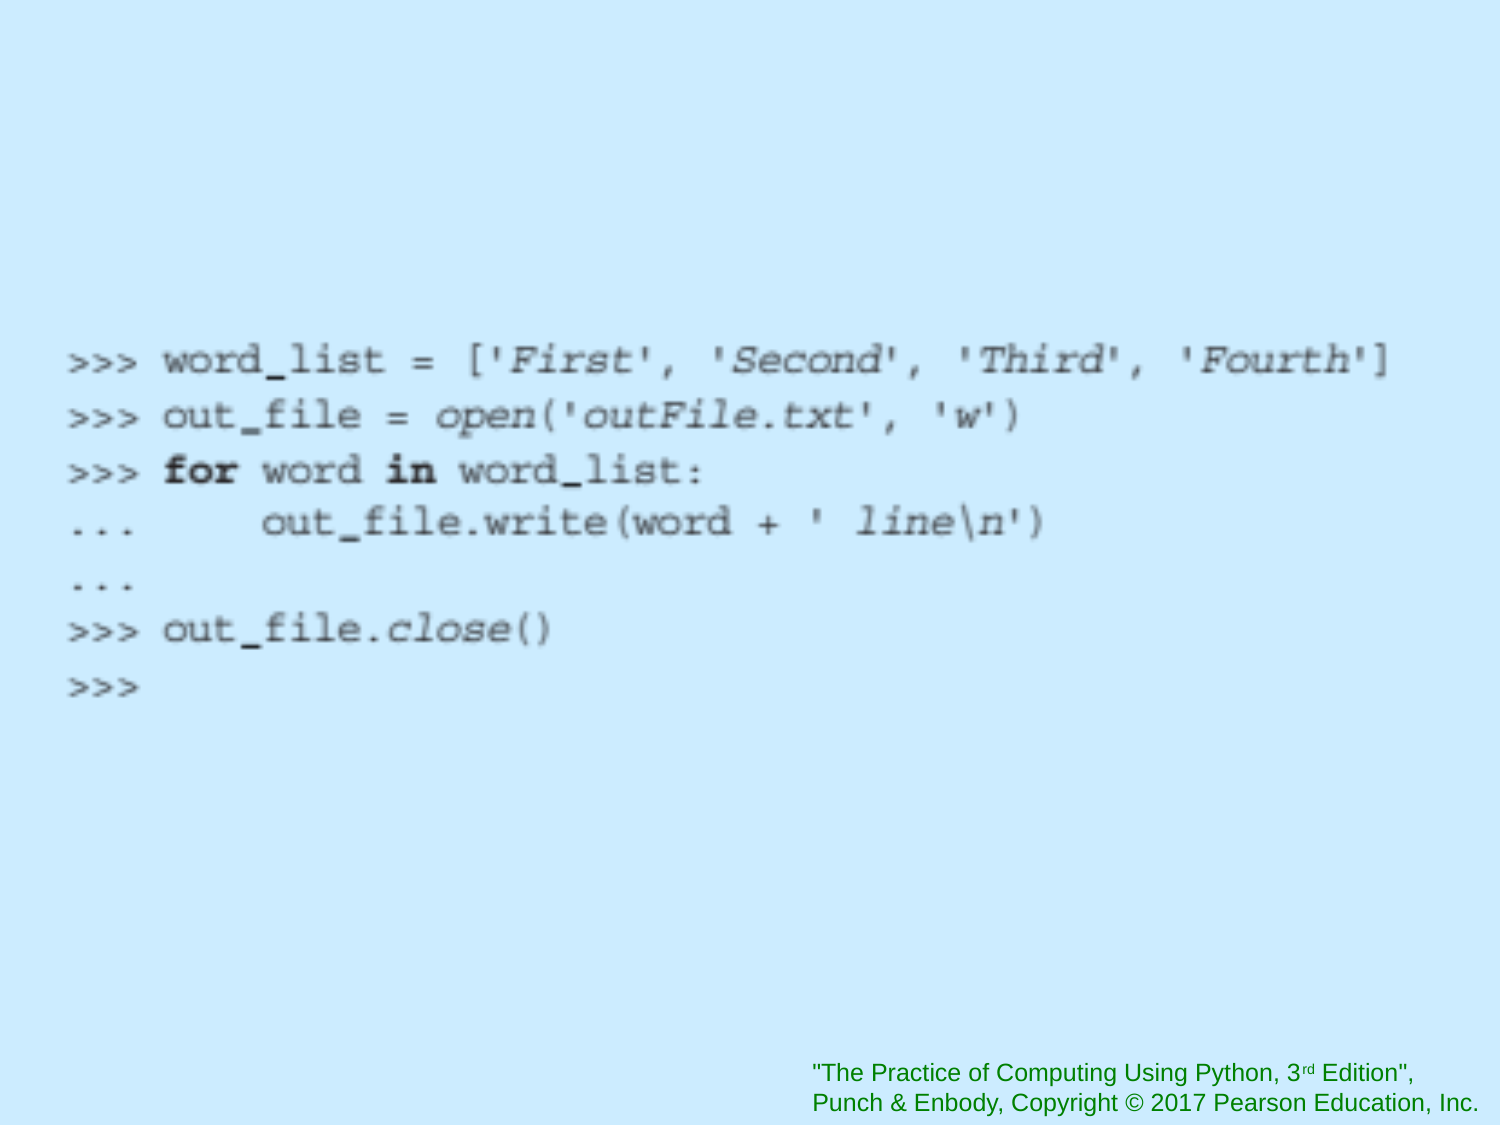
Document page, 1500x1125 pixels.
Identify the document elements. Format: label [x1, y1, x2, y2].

list [54, 337, 1401, 713]
